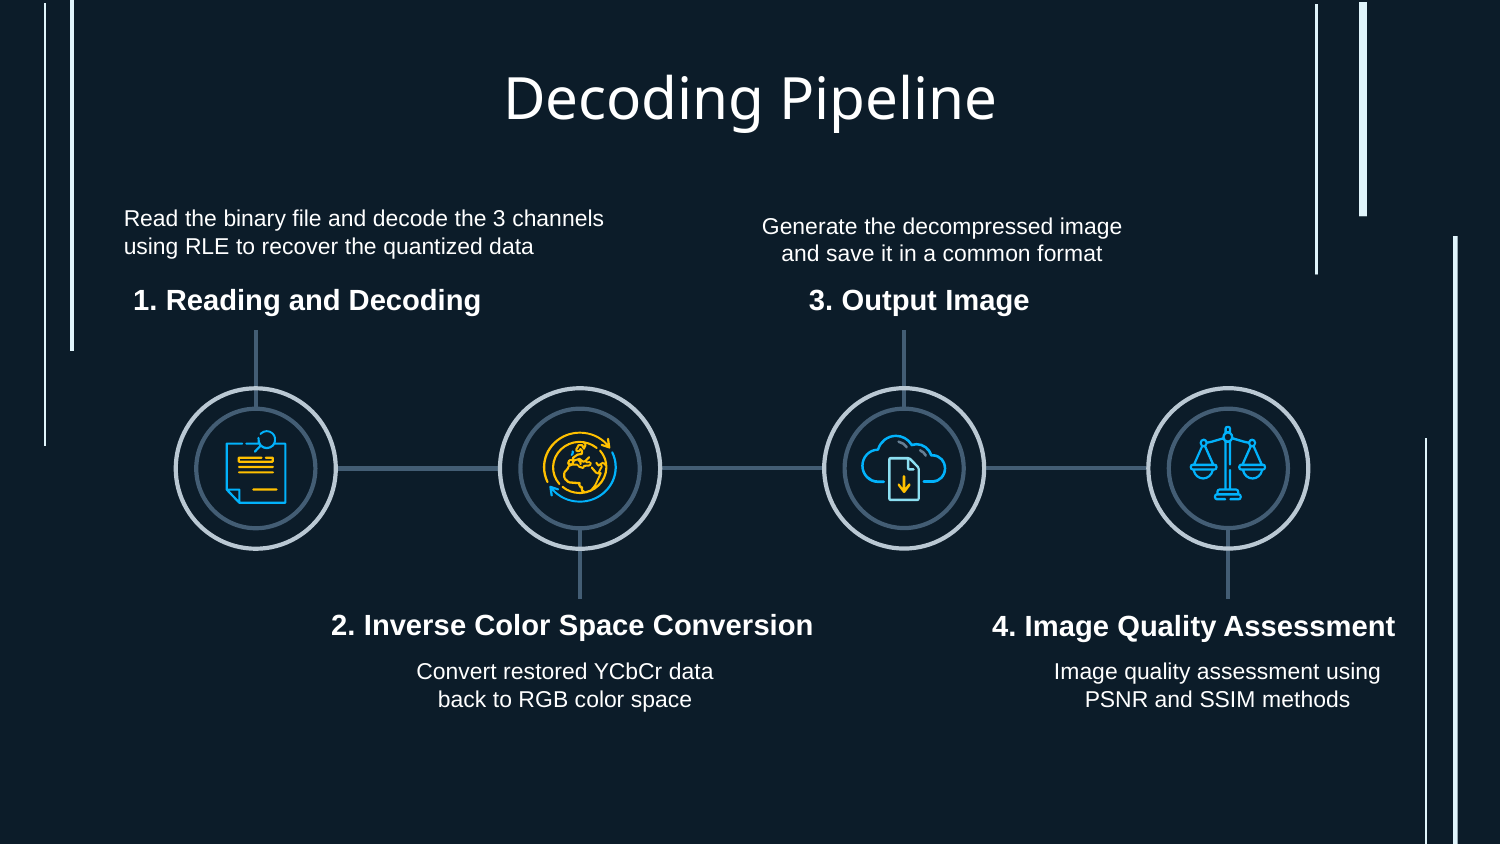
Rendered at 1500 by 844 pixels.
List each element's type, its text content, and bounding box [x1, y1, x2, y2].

picture [1245, 2, 1417, 297]
text_box Convert restored YCbCr data back to RGB color space [389, 649, 741, 720]
text_box Read the binary file and decode the 3 channels using RLE to recover the quantized data [108, 196, 653, 267]
text_box Image quality assessment using PSNR and SSIM methods [1026, 649, 1409, 720]
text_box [225, 429, 287, 505]
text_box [175, 329, 1309, 600]
text_box 4. Image Quality Assessment [977, 599, 1416, 650]
text_box 3. Output Image [794, 274, 1072, 324]
title Decoding Pipeline [118, 45, 1240, 140]
text_box 1. Reading and Decoding [118, 274, 498, 325]
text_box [542, 431, 617, 503]
text_box Generate the decompressed image and save it in a common format [740, 204, 1144, 274]
text_box 2. Inverse Color Space Conversion [316, 608, 860, 649]
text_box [860, 434, 947, 502]
